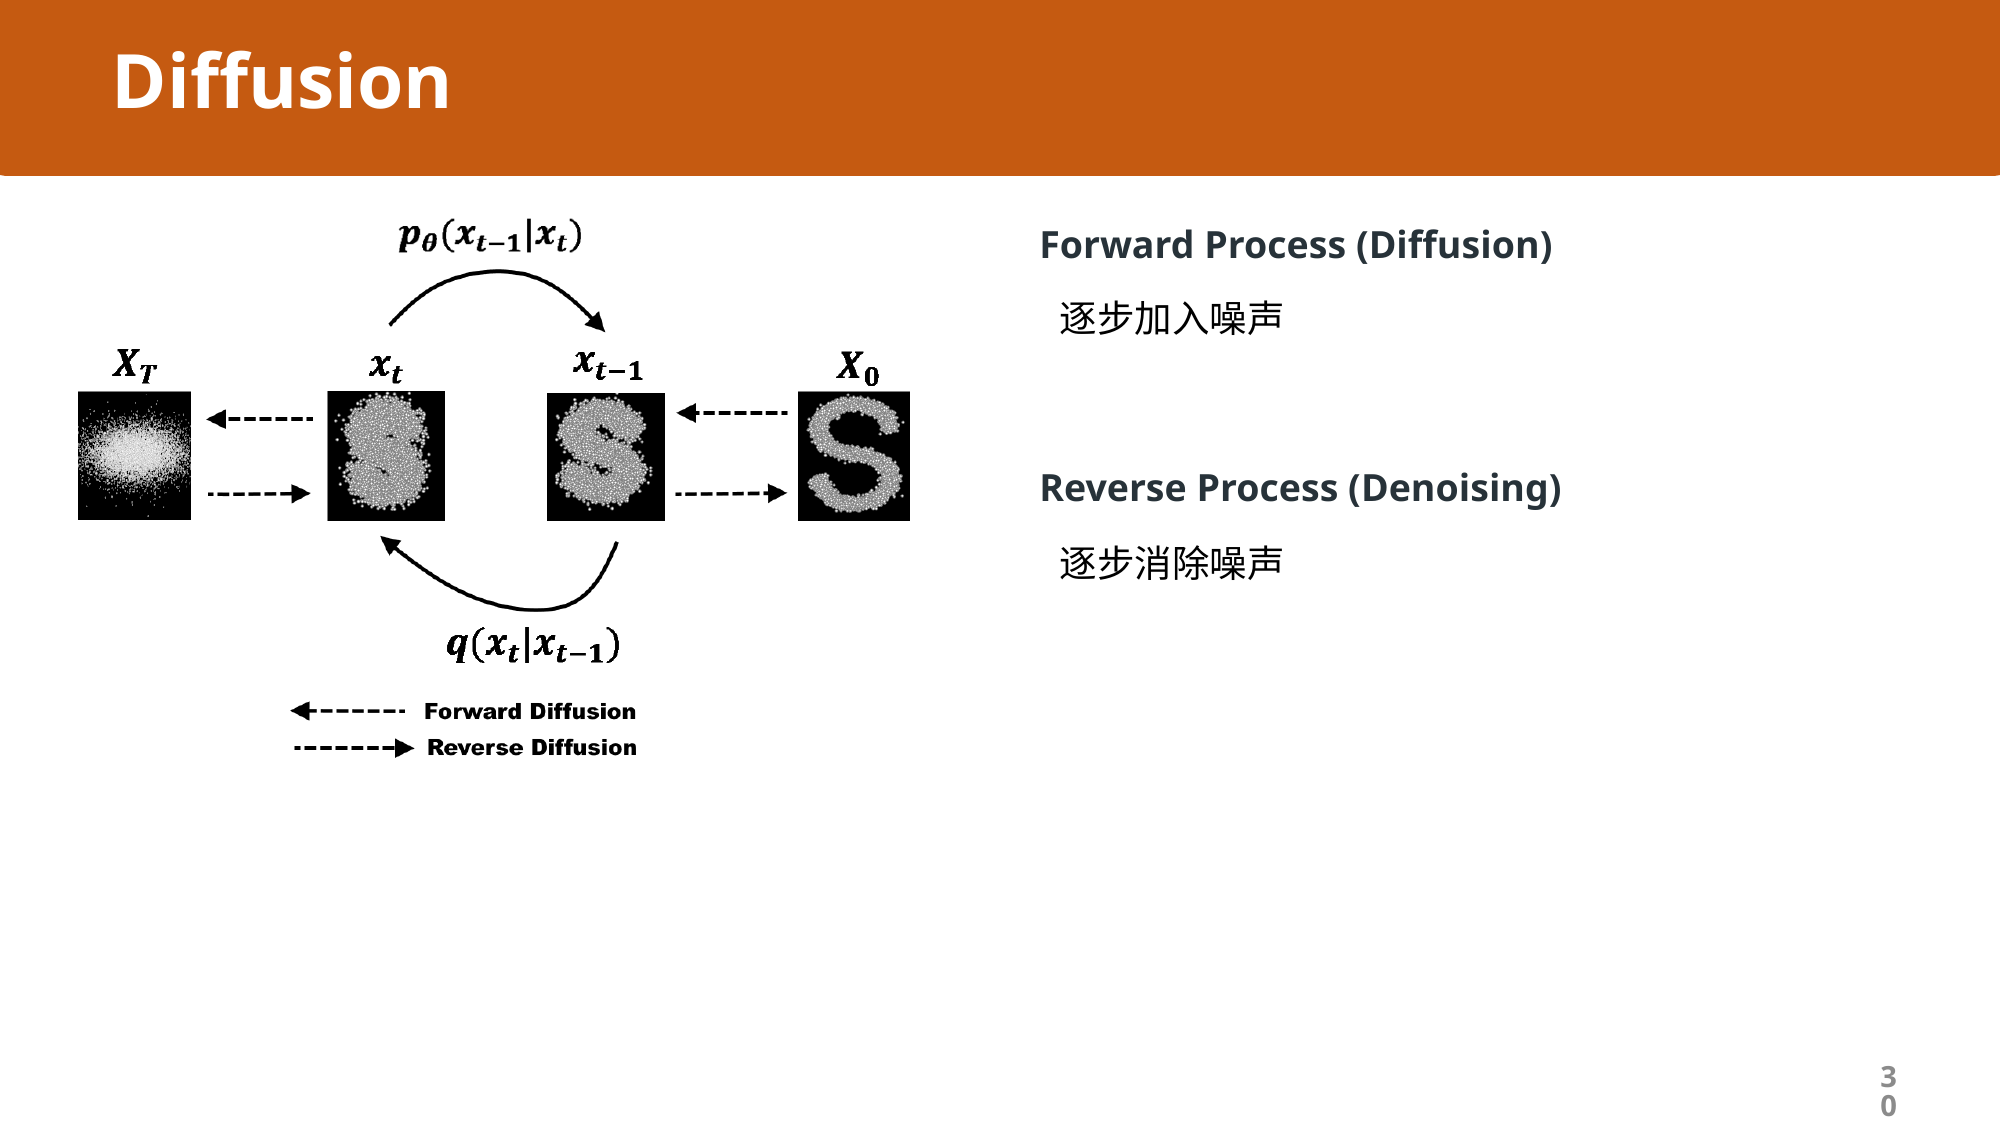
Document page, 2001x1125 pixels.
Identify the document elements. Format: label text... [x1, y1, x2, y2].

picture [0, 214, 1001, 778]
text_box 逐步加入噪声 [1044, 287, 1495, 348]
text_box Forward Process (Diffusion) [1024, 214, 2000, 274]
text_box 逐步消除噪声 [1044, 532, 1495, 593]
text_box Diffusion [96, 26, 469, 132]
text_box [0, 0, 2000, 178]
slide_number 30 [1865, 1047, 1927, 1108]
text_box Reverse Process (Denoising) [1024, 456, 2000, 517]
